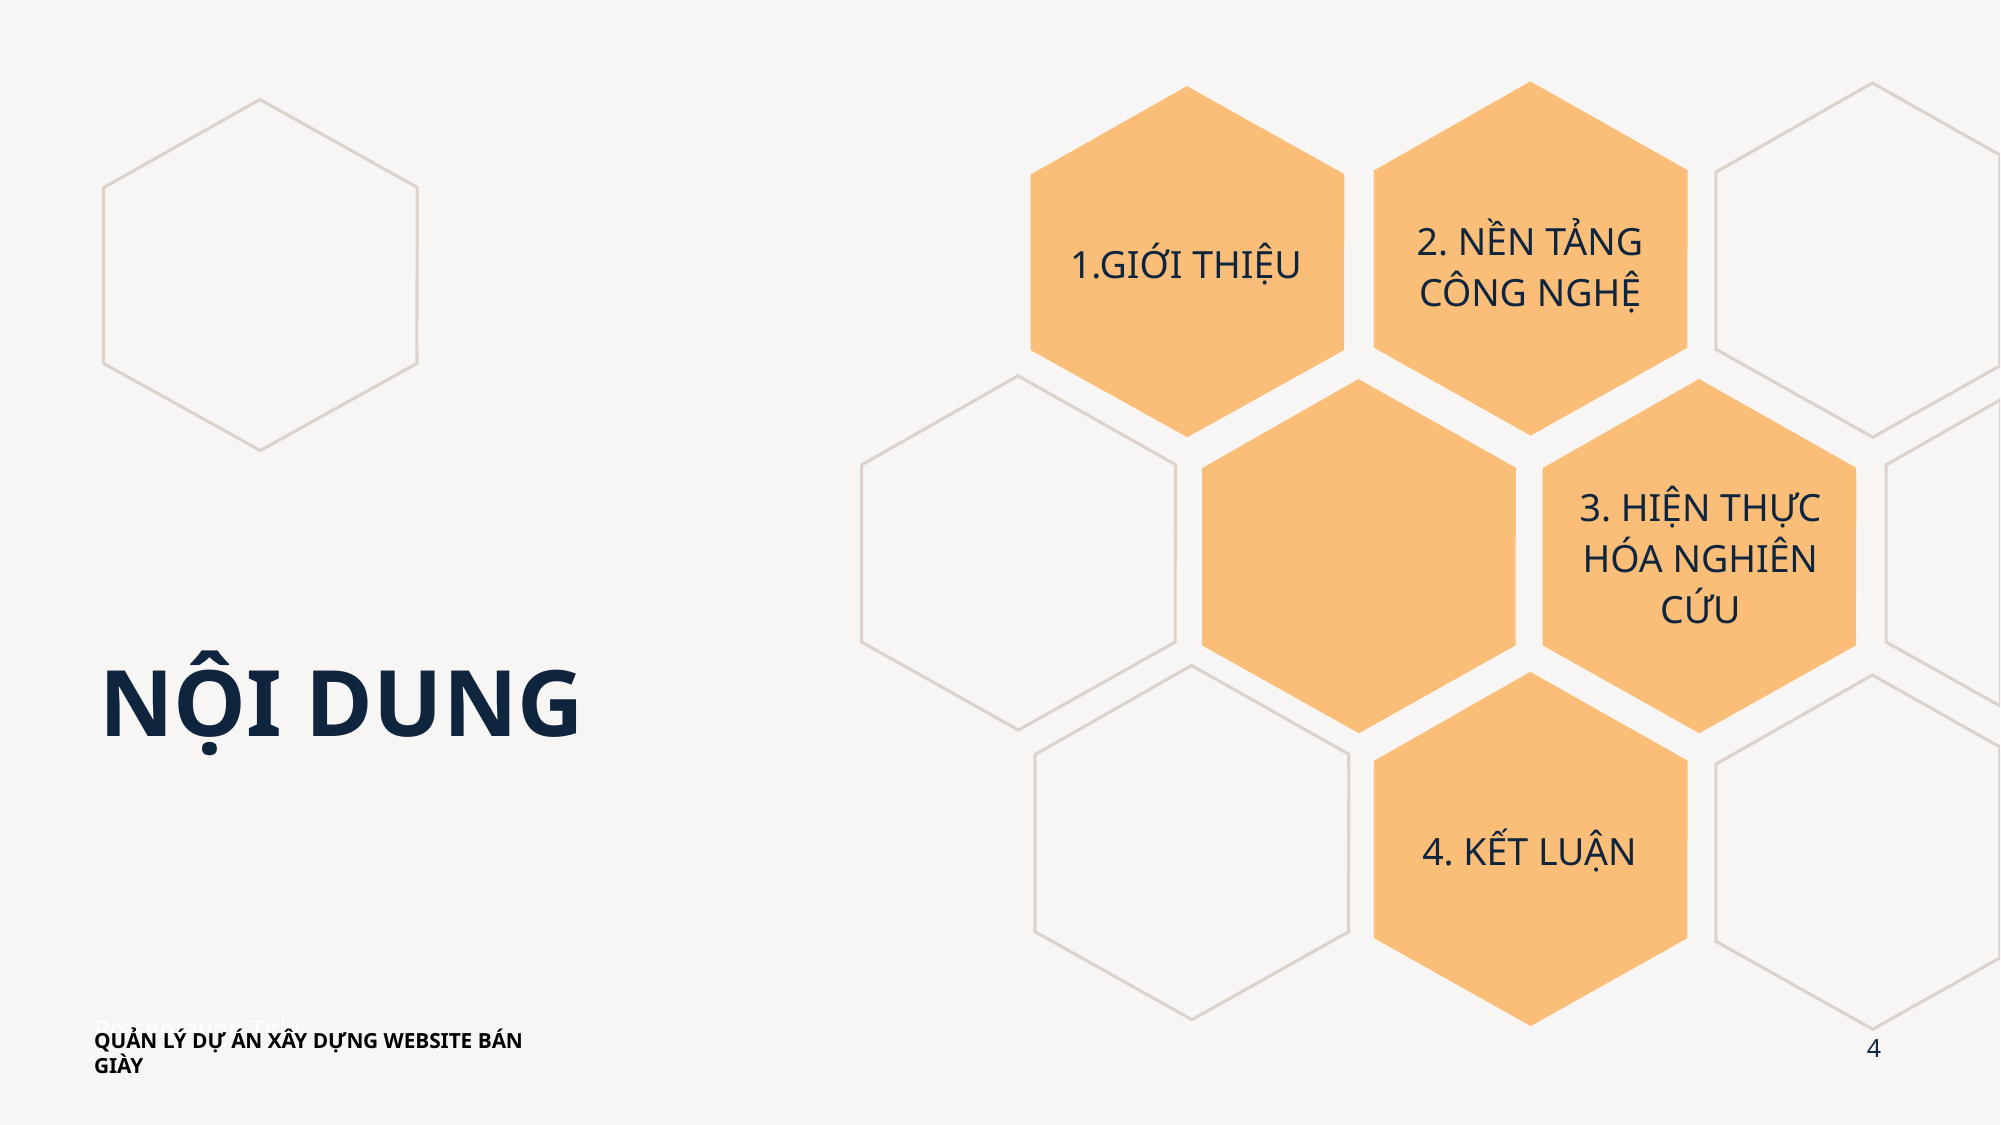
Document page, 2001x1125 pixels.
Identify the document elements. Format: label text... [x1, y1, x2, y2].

title NỘI DUNG [84, 563, 782, 849]
list 2. NỀN TẢNG CÔNG NGHỆ [1373, 176, 1687, 350]
slide_number 4 [1836, 1020, 1912, 1080]
text_box QUẢN LÝ DỰ ÁN XÂY DỰNG WEBSITE BÁN GIÀY [79, 1019, 584, 1080]
text_box Presentation Title [79, 998, 755, 1059]
list 3. HIỆN THỰC HÓA NGHIÊN CỨU [1543, 463, 1858, 646]
list 4. KẾT LUẬN [1372, 759, 1687, 937]
list 1.GIỚI THIỆU [1029, 176, 1343, 350]
